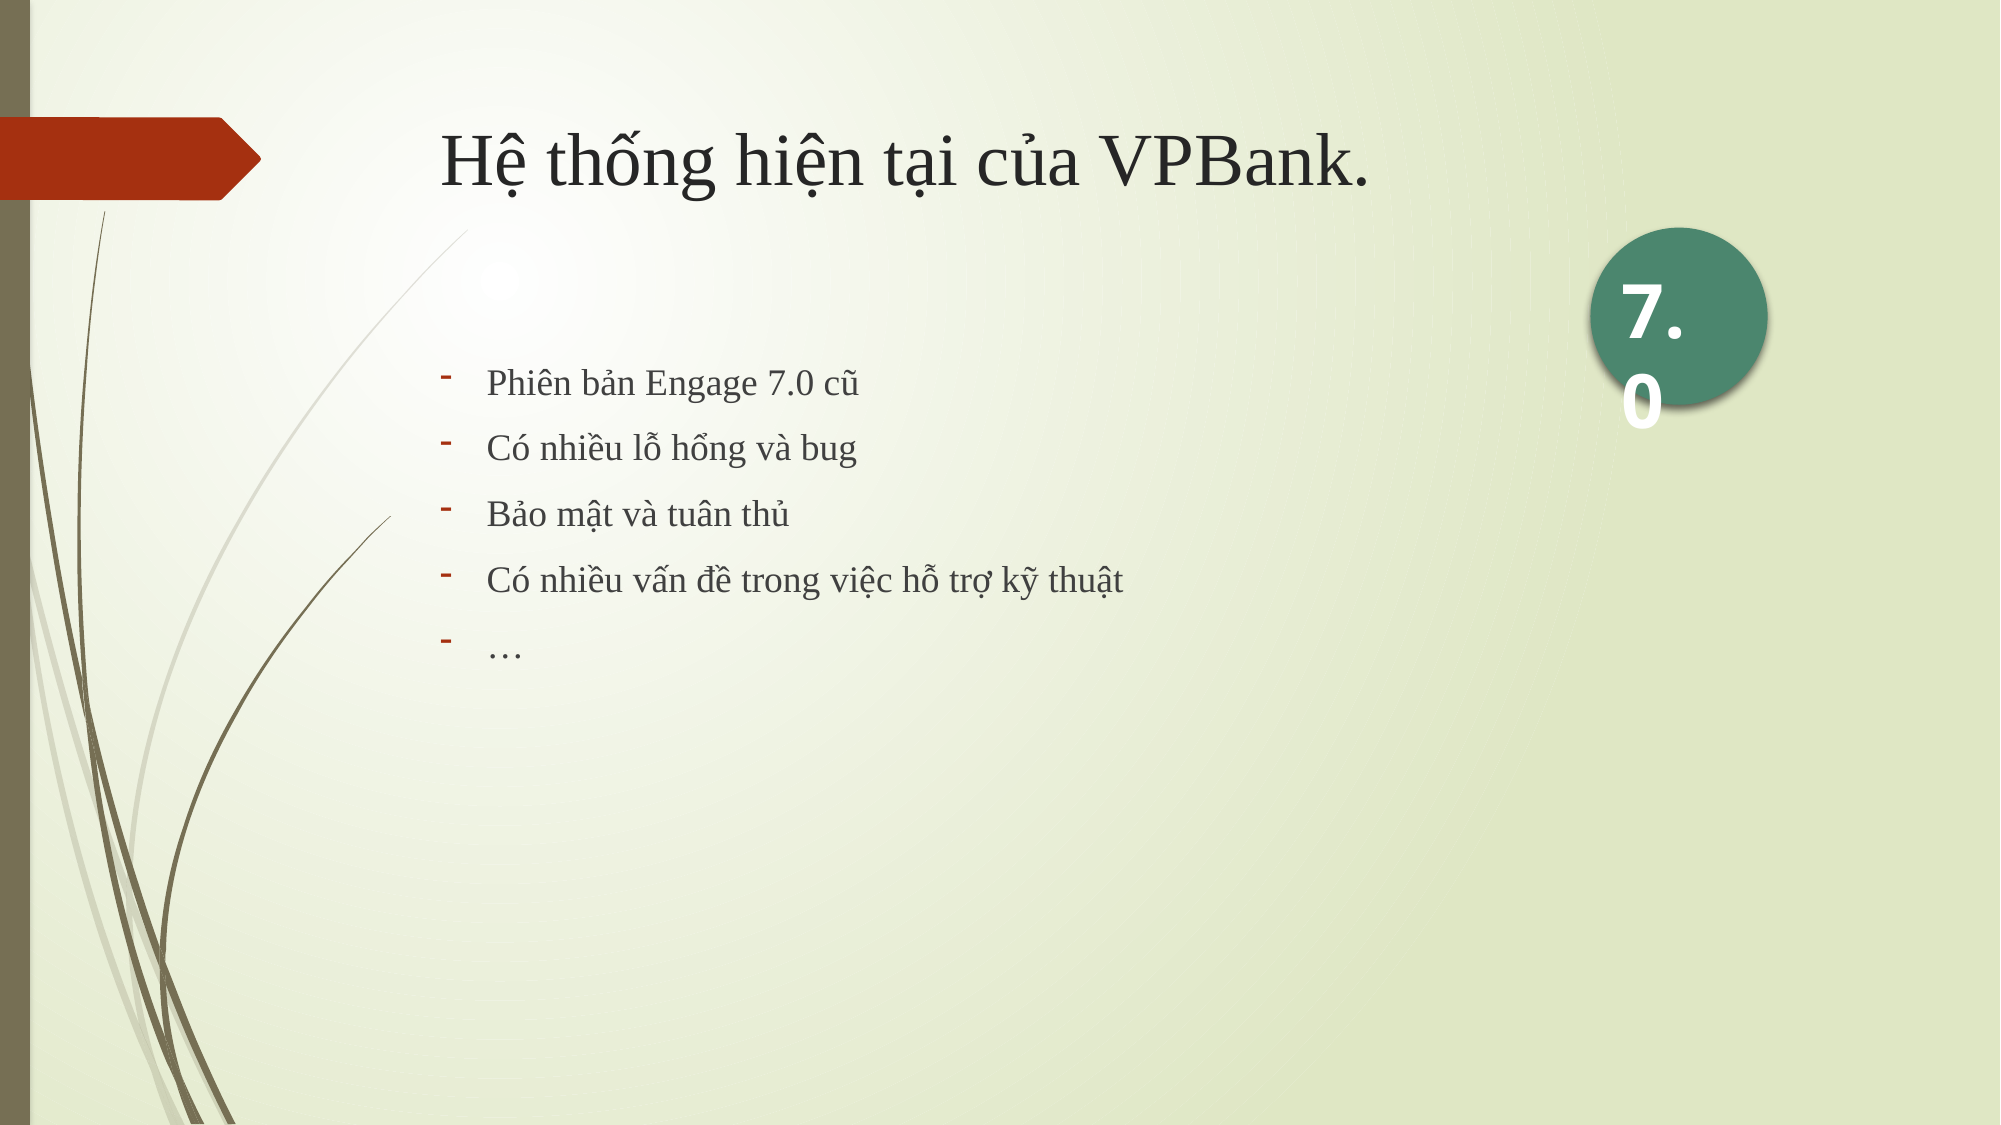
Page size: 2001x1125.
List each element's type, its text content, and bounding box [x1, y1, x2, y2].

title Hệ thống hiện tại của VPBank. [425, 102, 1888, 313]
list Phiên bản Engage 7.0 cũ Có nhiều lỗ hổng và bug Bảo mật và tuân thủ Có nhiều vấn đề trong việc hỗ trợ kỹ thuật … [424, 350, 1888, 970]
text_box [1590, 227, 1768, 405]
